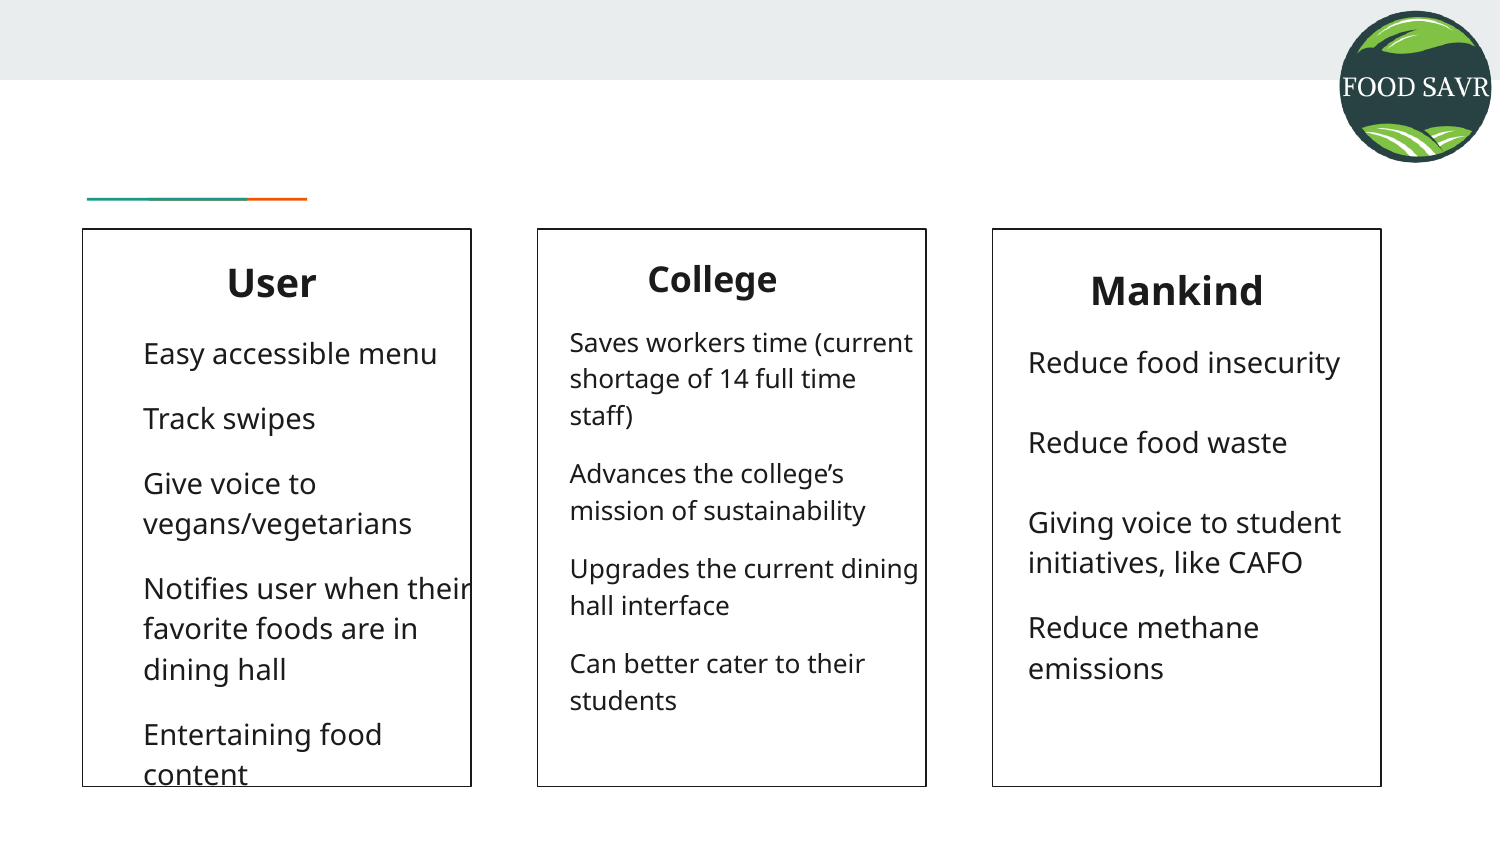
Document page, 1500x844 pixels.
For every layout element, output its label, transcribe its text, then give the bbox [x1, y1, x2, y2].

text_box [82, 229, 471, 235]
text_box [992, 229, 1381, 787]
picture [1330, 0, 1500, 173]
text_box [82, 745, 471, 787]
text_box [537, 732, 926, 787]
text_box [537, 229, 926, 235]
list Mankind Reduce food insecurity Reduce food waste Giving voice to student initiatives, like CAFO Reduce methane emissions [938, 244, 1376, 679]
list User Easy accessible menu Track swipes Give voice to vegans/vegetarians Notifies user when their favorite foods are in dining hall Entertaining food content [53, 235, 491, 745]
list College Saves workers time (current shortage of 14 full time staff) Advances the college’s mission of sustainability Upgrades the current dining hall interface Can better cater to their students [487, 235, 938, 732]
